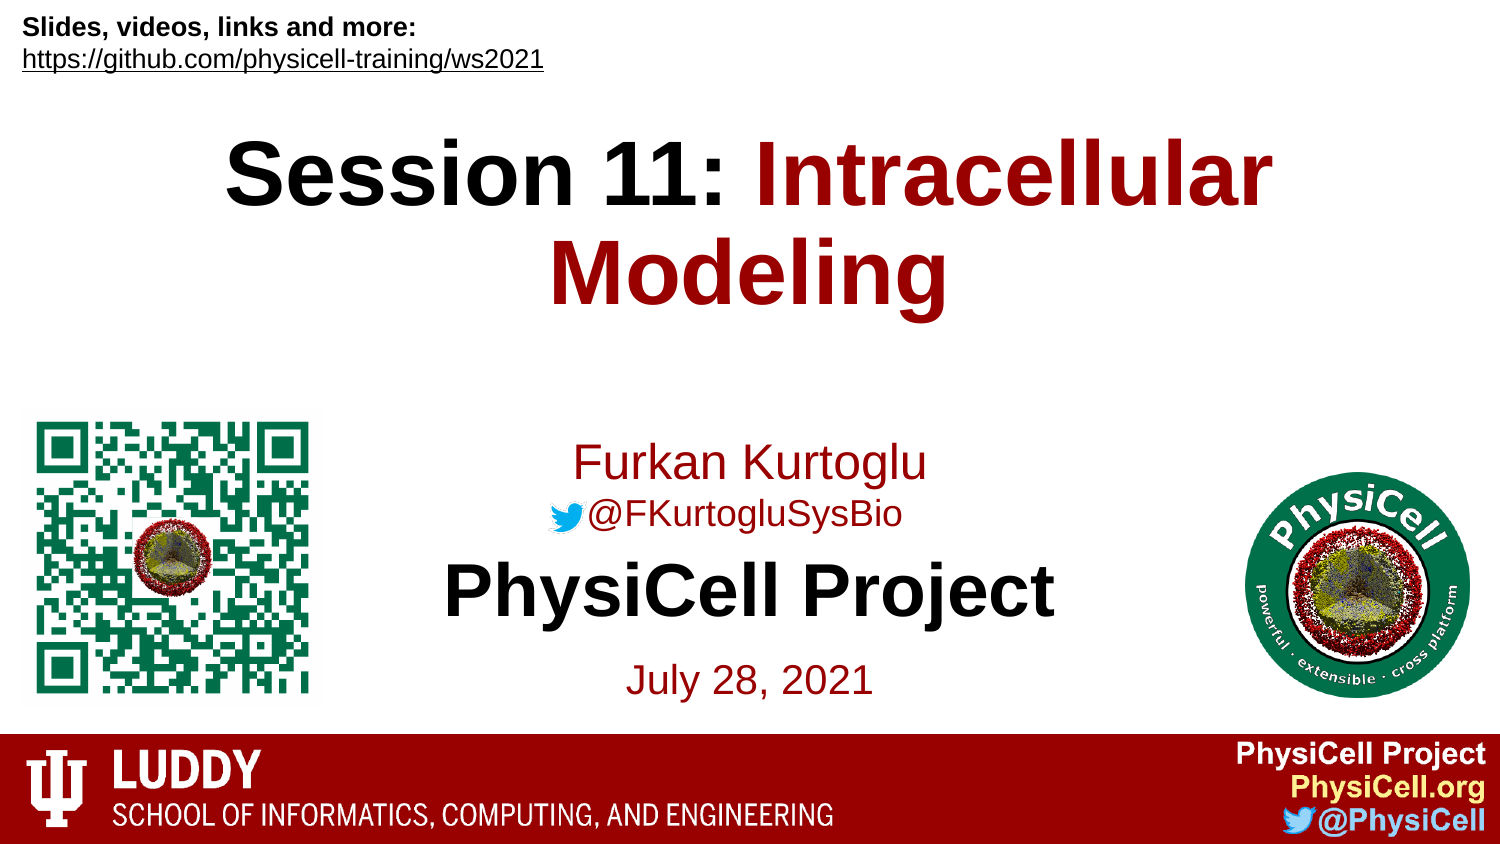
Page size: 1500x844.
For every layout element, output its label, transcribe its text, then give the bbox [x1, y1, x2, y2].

picture [21, 407, 323, 709]
picture [0, 734, 1500, 844]
title Session 11: Intracellular Modeling [75, 75, 1425, 375]
picture [1244, 472, 1471, 698]
text_box Slides, videos, links and more: https://github.com/physicell-training/ws2021 [22, 9, 568, 75]
list July 28, 2021 [326, 647, 1200, 708]
list Furkan Kurtoglu @FKurtogluSysBio [326, 436, 1200, 527]
picture [548, 498, 587, 537]
